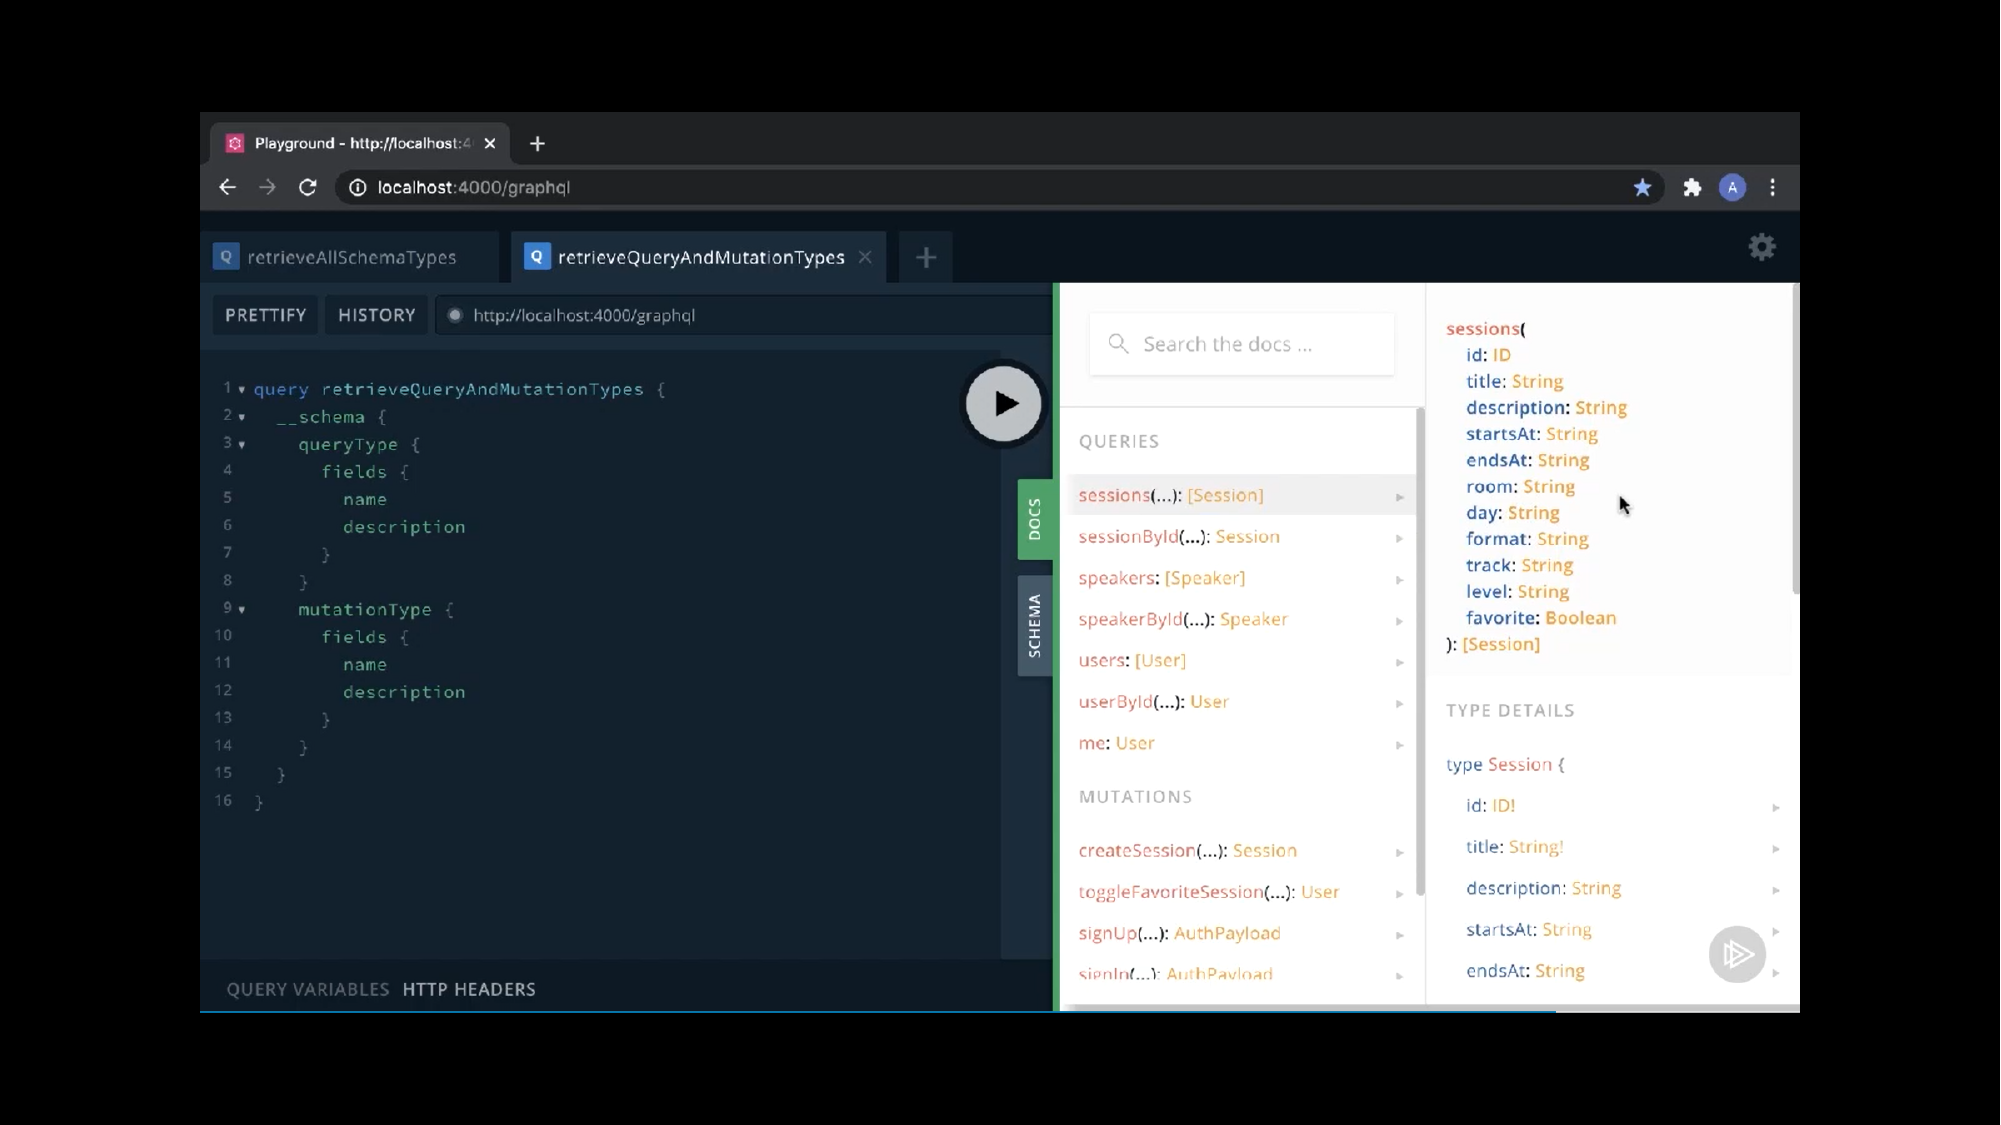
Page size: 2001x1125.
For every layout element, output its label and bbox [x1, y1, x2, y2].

picture [199, 112, 1800, 1013]
